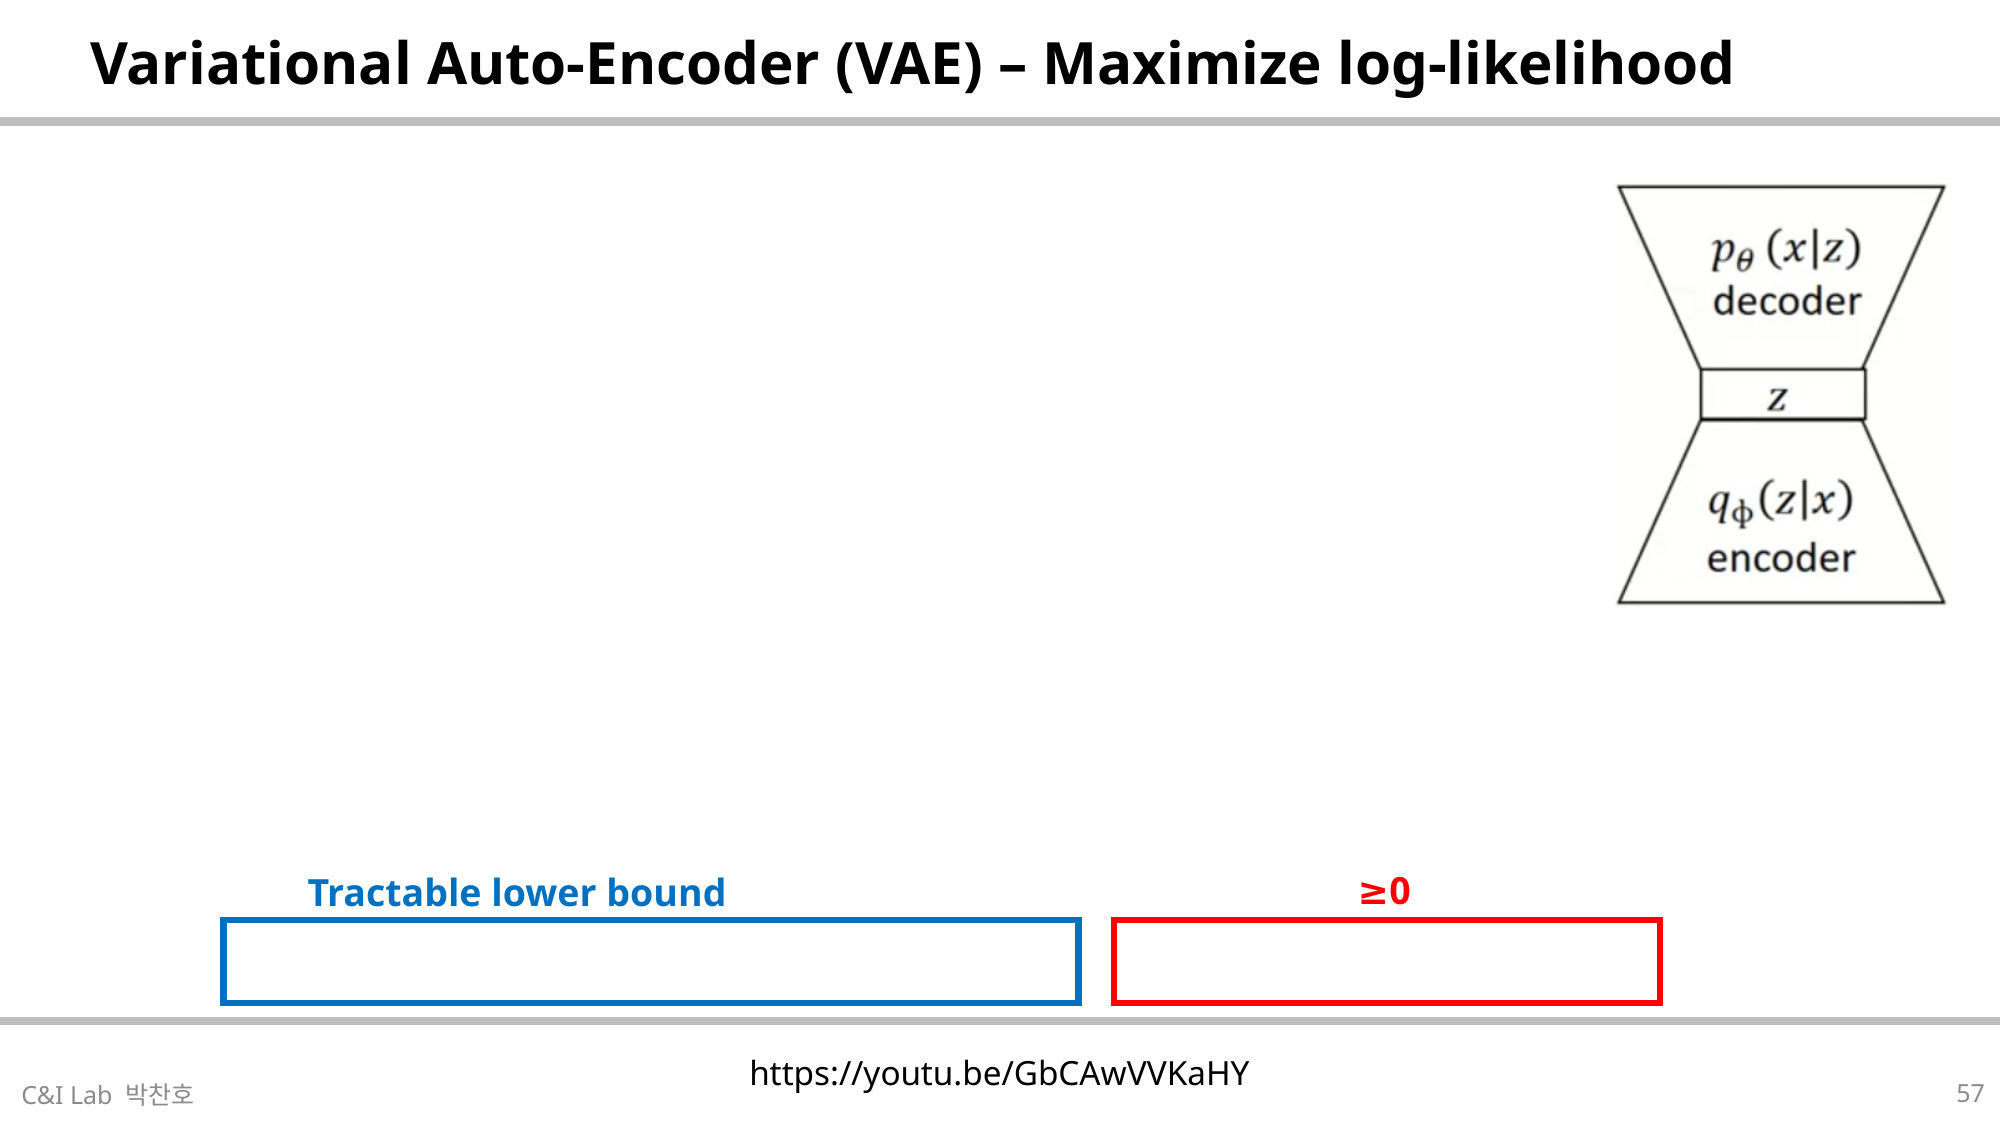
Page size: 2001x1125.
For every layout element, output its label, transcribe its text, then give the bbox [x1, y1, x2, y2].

text_box [222, 919, 1079, 1004]
table_header Variational Auto-Encoder (VAE) – Maximize log-likelihood [0, 2, 2000, 117]
text_box [1113, 919, 1661, 1004]
picture [1609, 177, 1959, 609]
footer C&I Lab 박찬호 [0, 1065, 216, 1125]
table_header https://youtu.be/GbCAwVVKaHY [0, 1025, 2000, 1125]
text_box ≥0 [1267, 859, 1501, 920]
slide_number 57 [1890, 1065, 2000, 1125]
